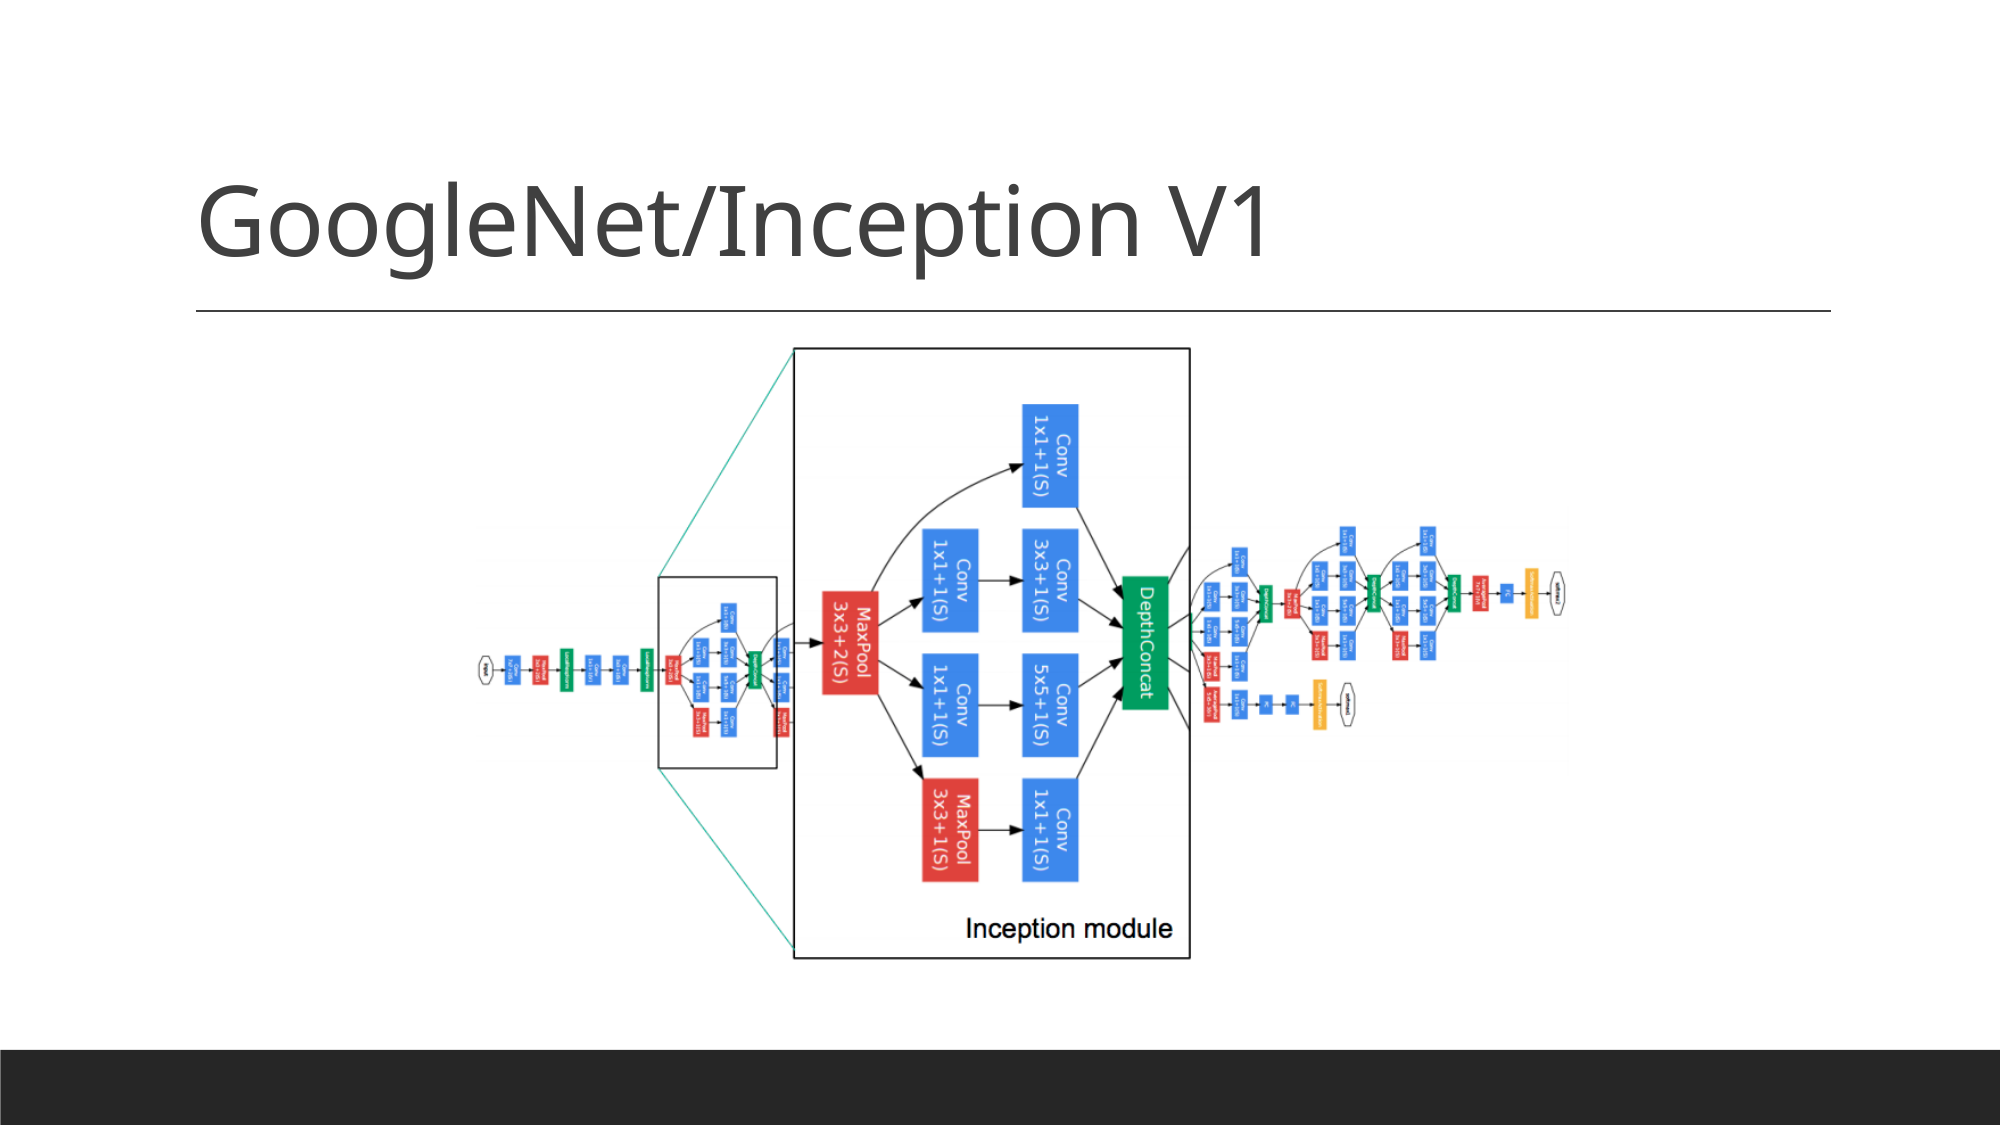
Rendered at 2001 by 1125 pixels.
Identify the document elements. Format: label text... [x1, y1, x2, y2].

title GoogleNet/Inception V1 [180, 47, 1830, 285]
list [439, 345, 1571, 964]
